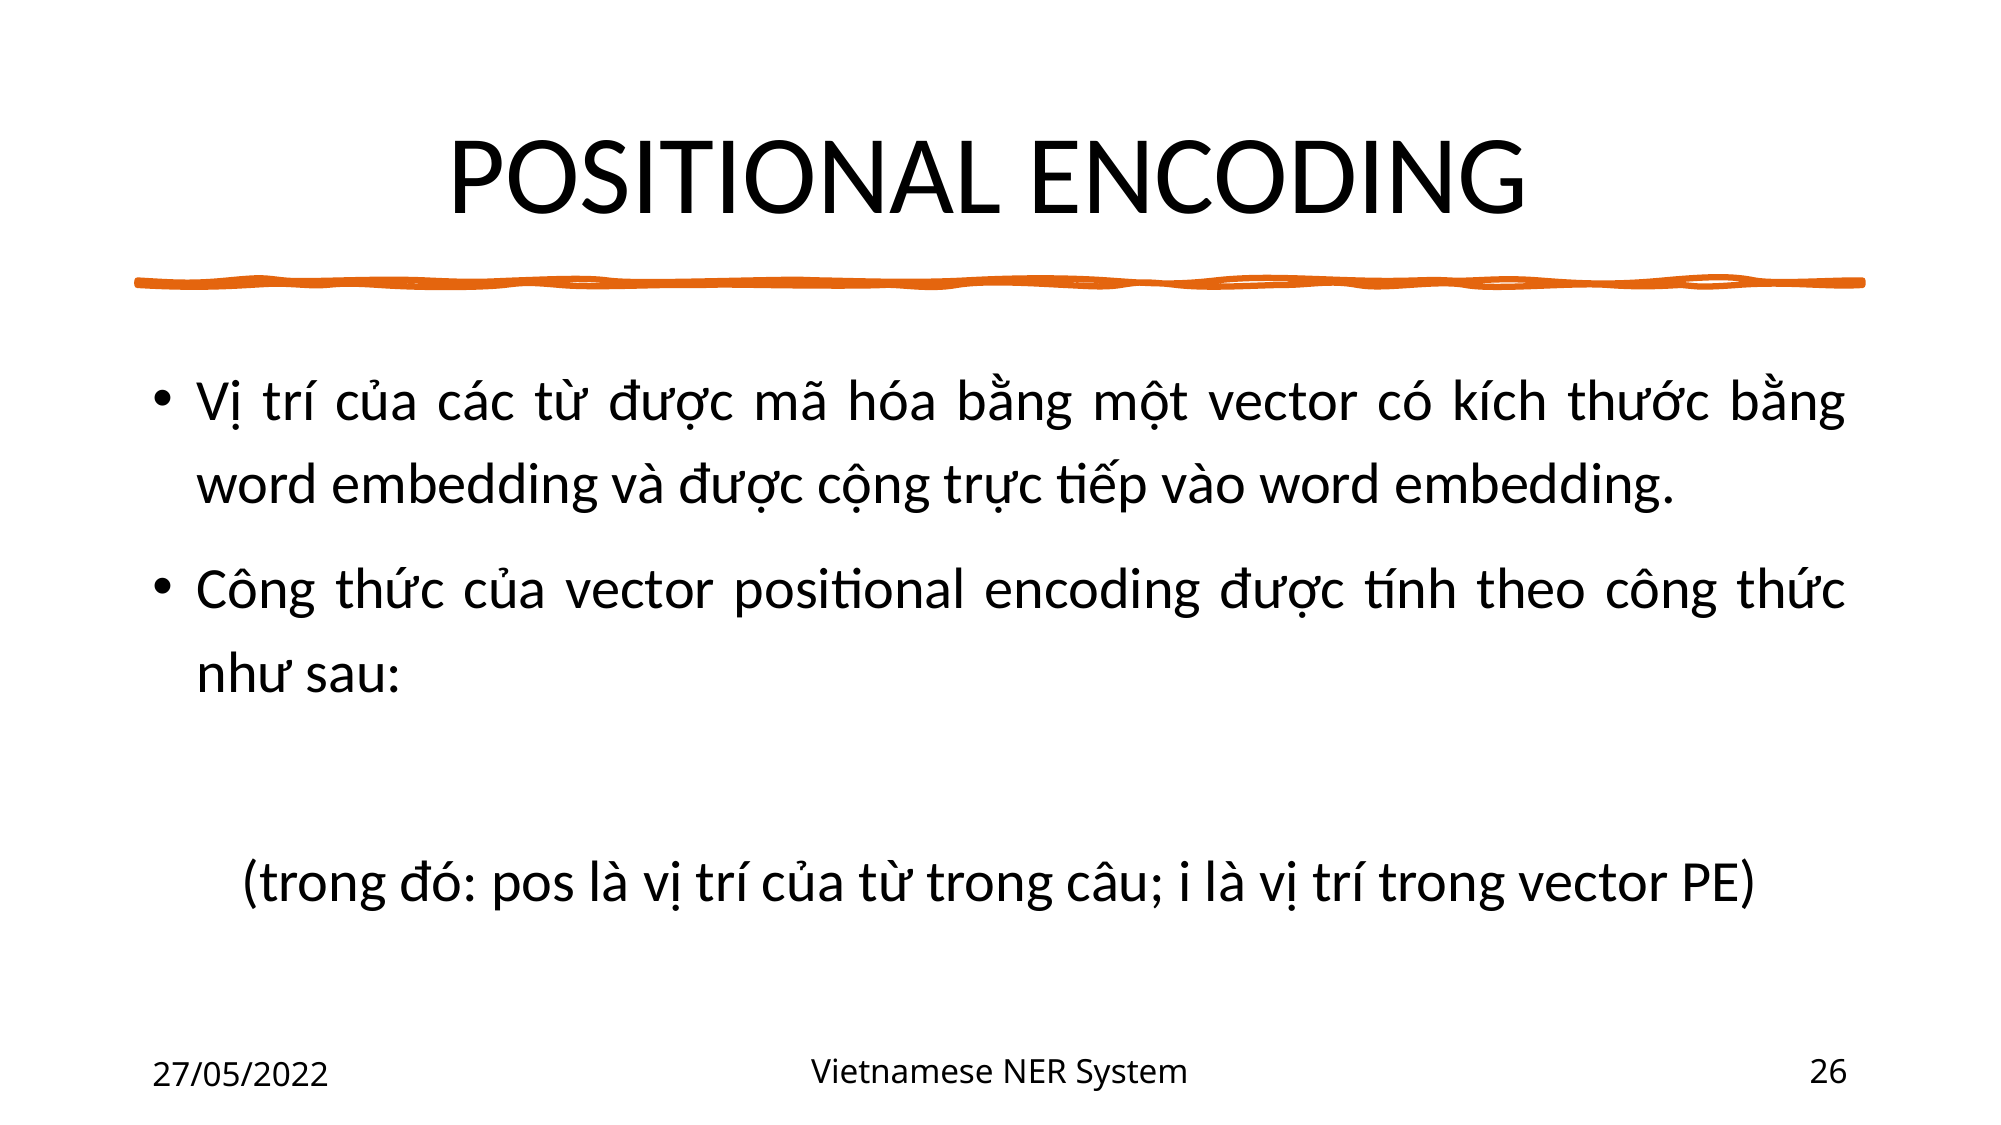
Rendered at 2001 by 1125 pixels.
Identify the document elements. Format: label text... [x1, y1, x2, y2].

slide_number 26 [1412, 1042, 1863, 1103]
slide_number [137, 1042, 513, 1103]
title POSITIONAL ENCODING [126, 59, 1851, 278]
text_box Vietnamese NER System [662, 1042, 1338, 1103]
